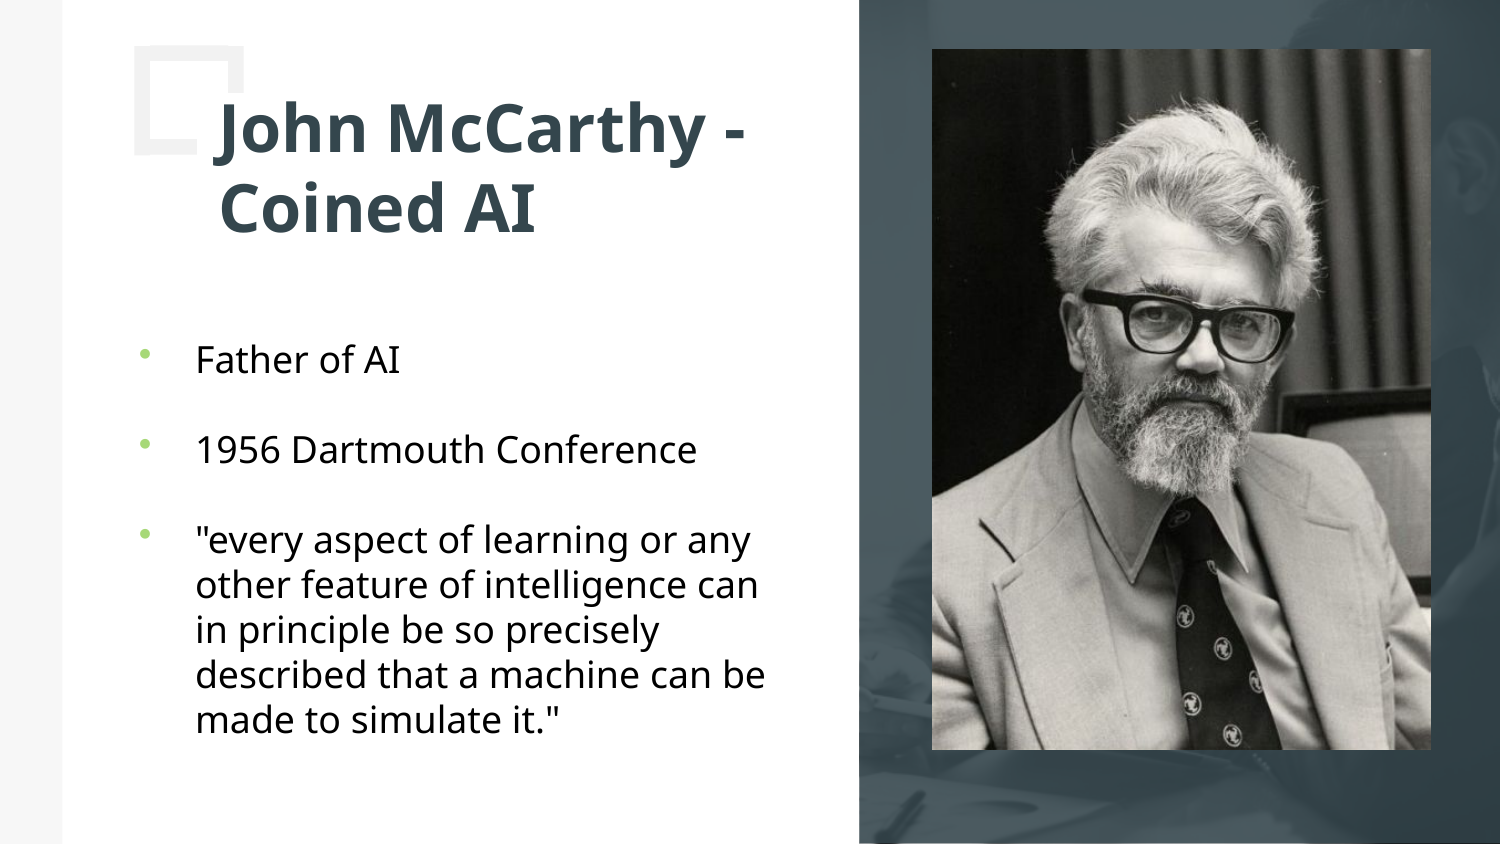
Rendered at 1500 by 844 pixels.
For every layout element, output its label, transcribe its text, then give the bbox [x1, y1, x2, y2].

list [704, 48, 1500, 751]
title John McCarthy - Coined AI [203, 78, 699, 258]
text_box Father of AI 1956 Dartmouth Conference "every aspect of learning or any other feature of intelligence can in principle be so precisely described that a machine can be made to simulate it." [123, 328, 699, 749]
